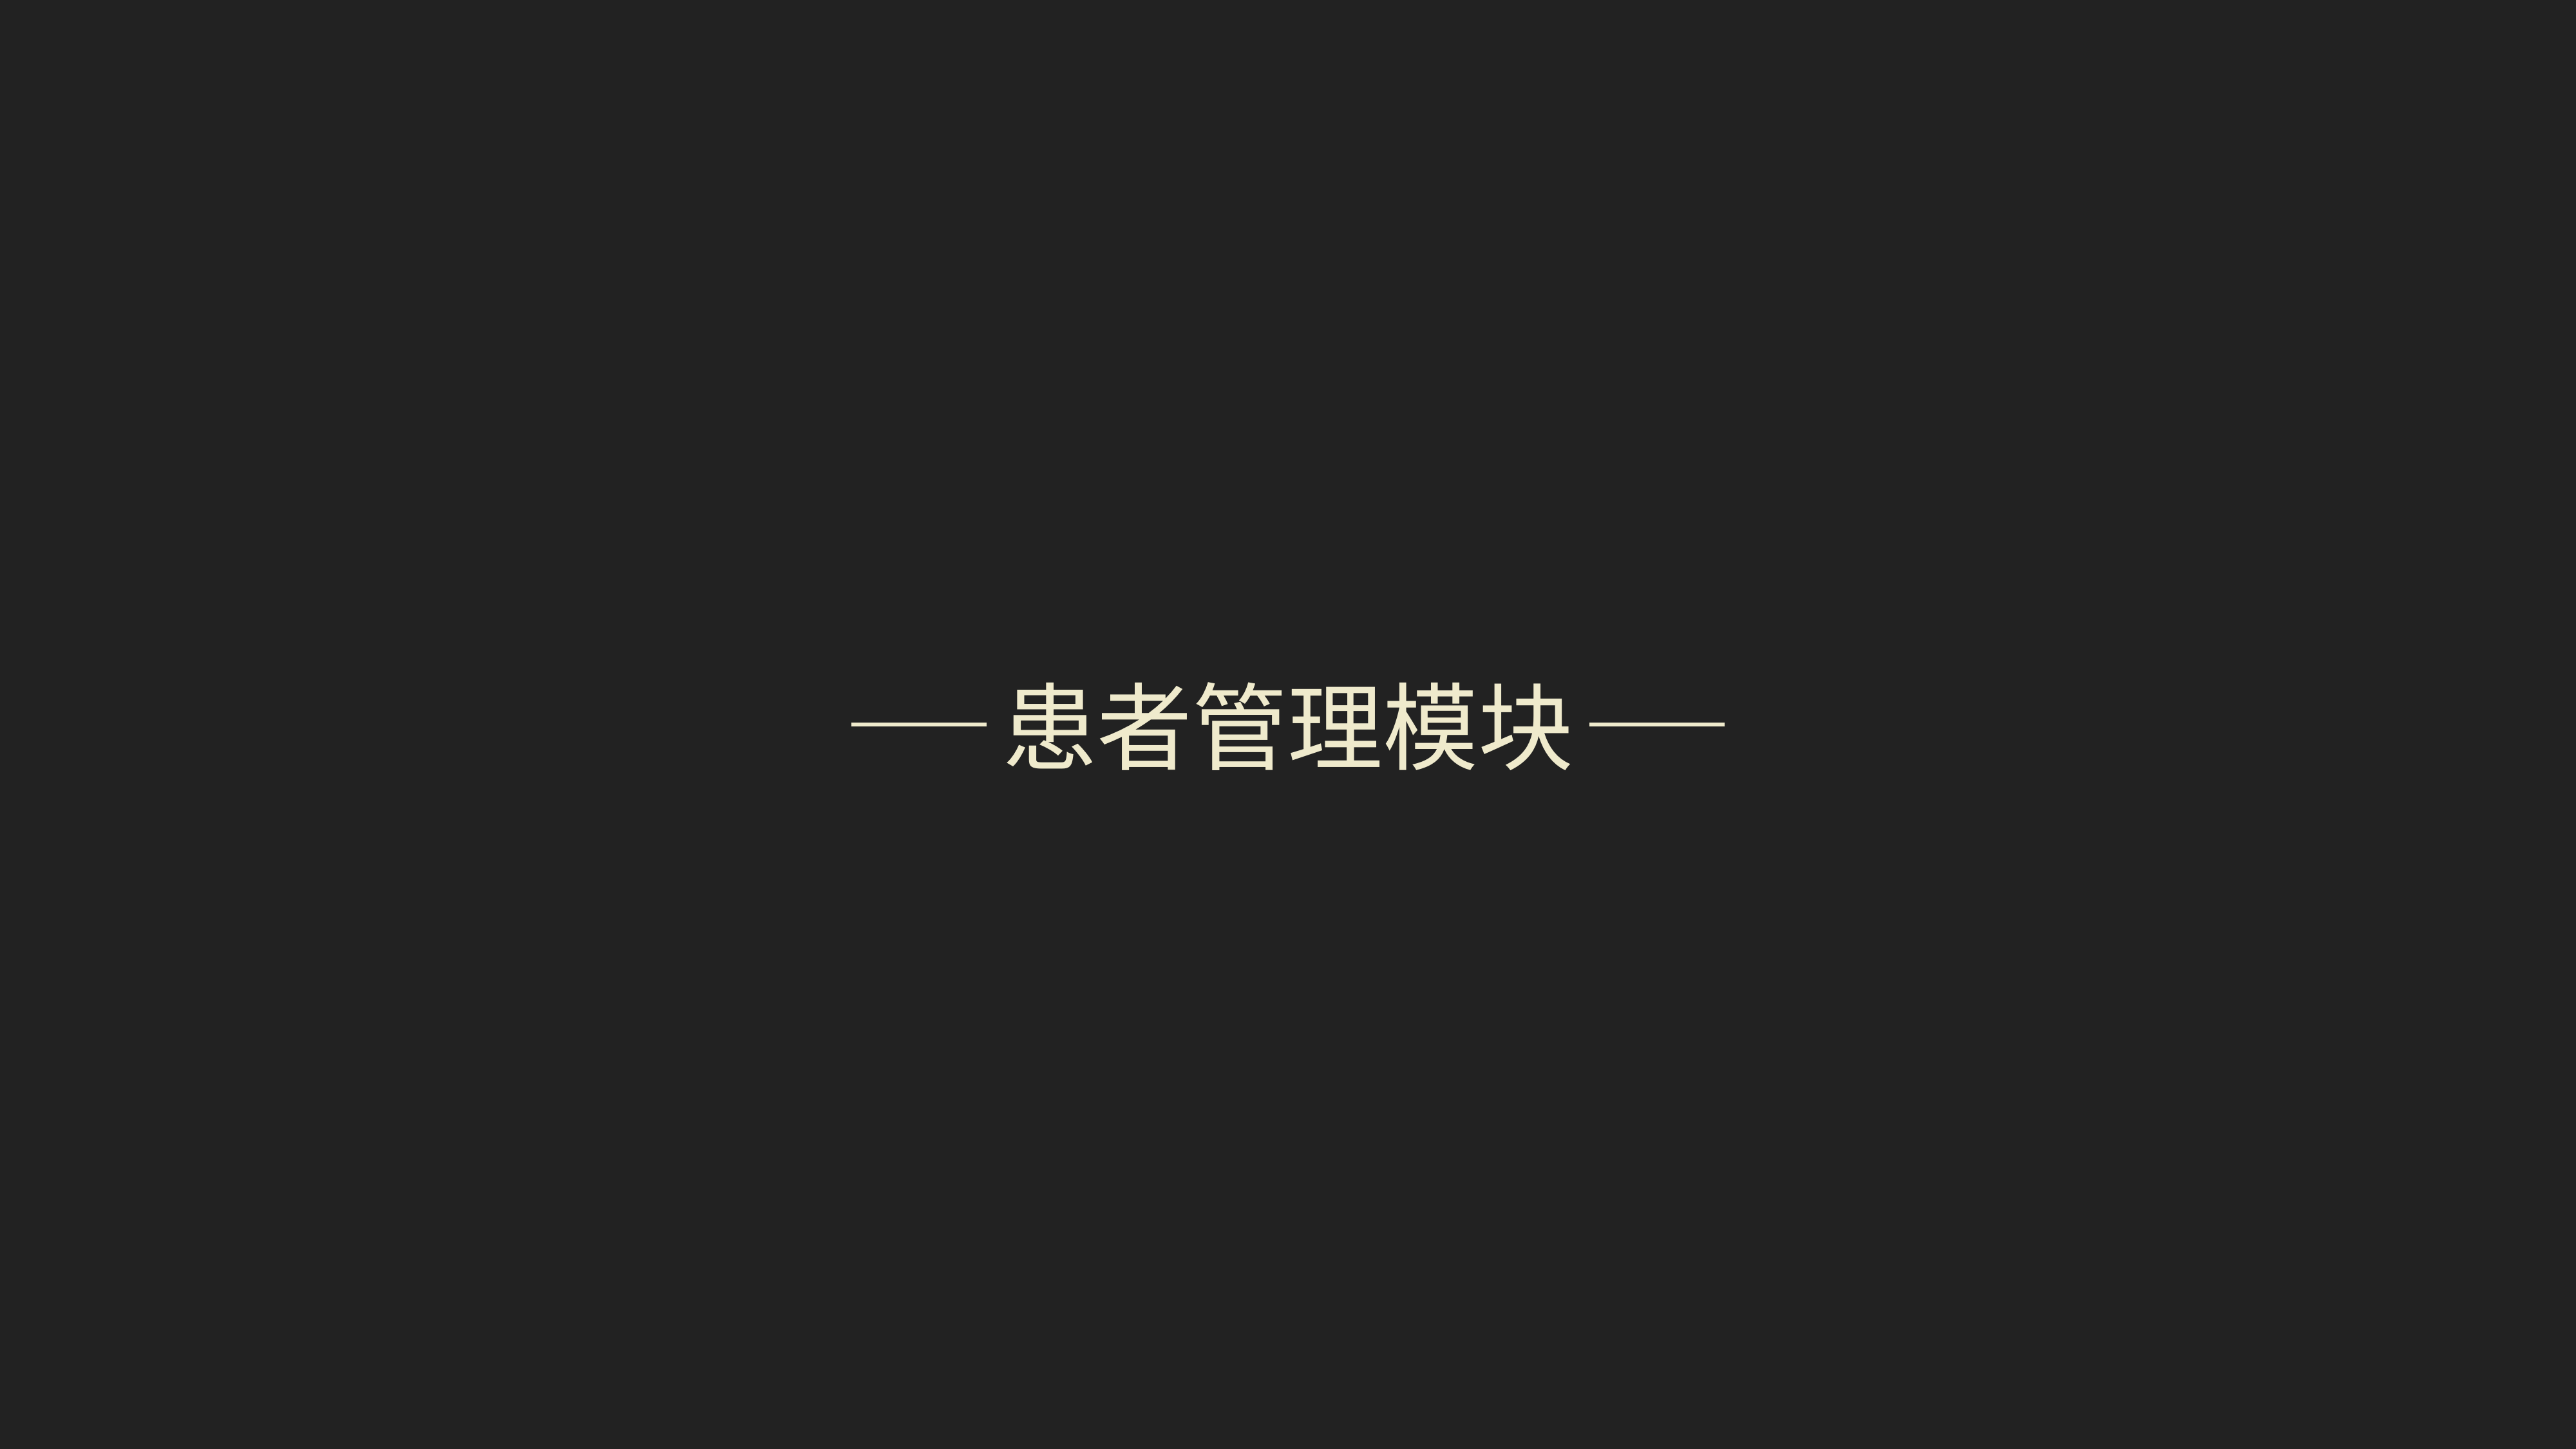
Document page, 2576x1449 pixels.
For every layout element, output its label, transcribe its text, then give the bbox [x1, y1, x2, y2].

text_box 患者管理模块 [990, 661, 1586, 788]
